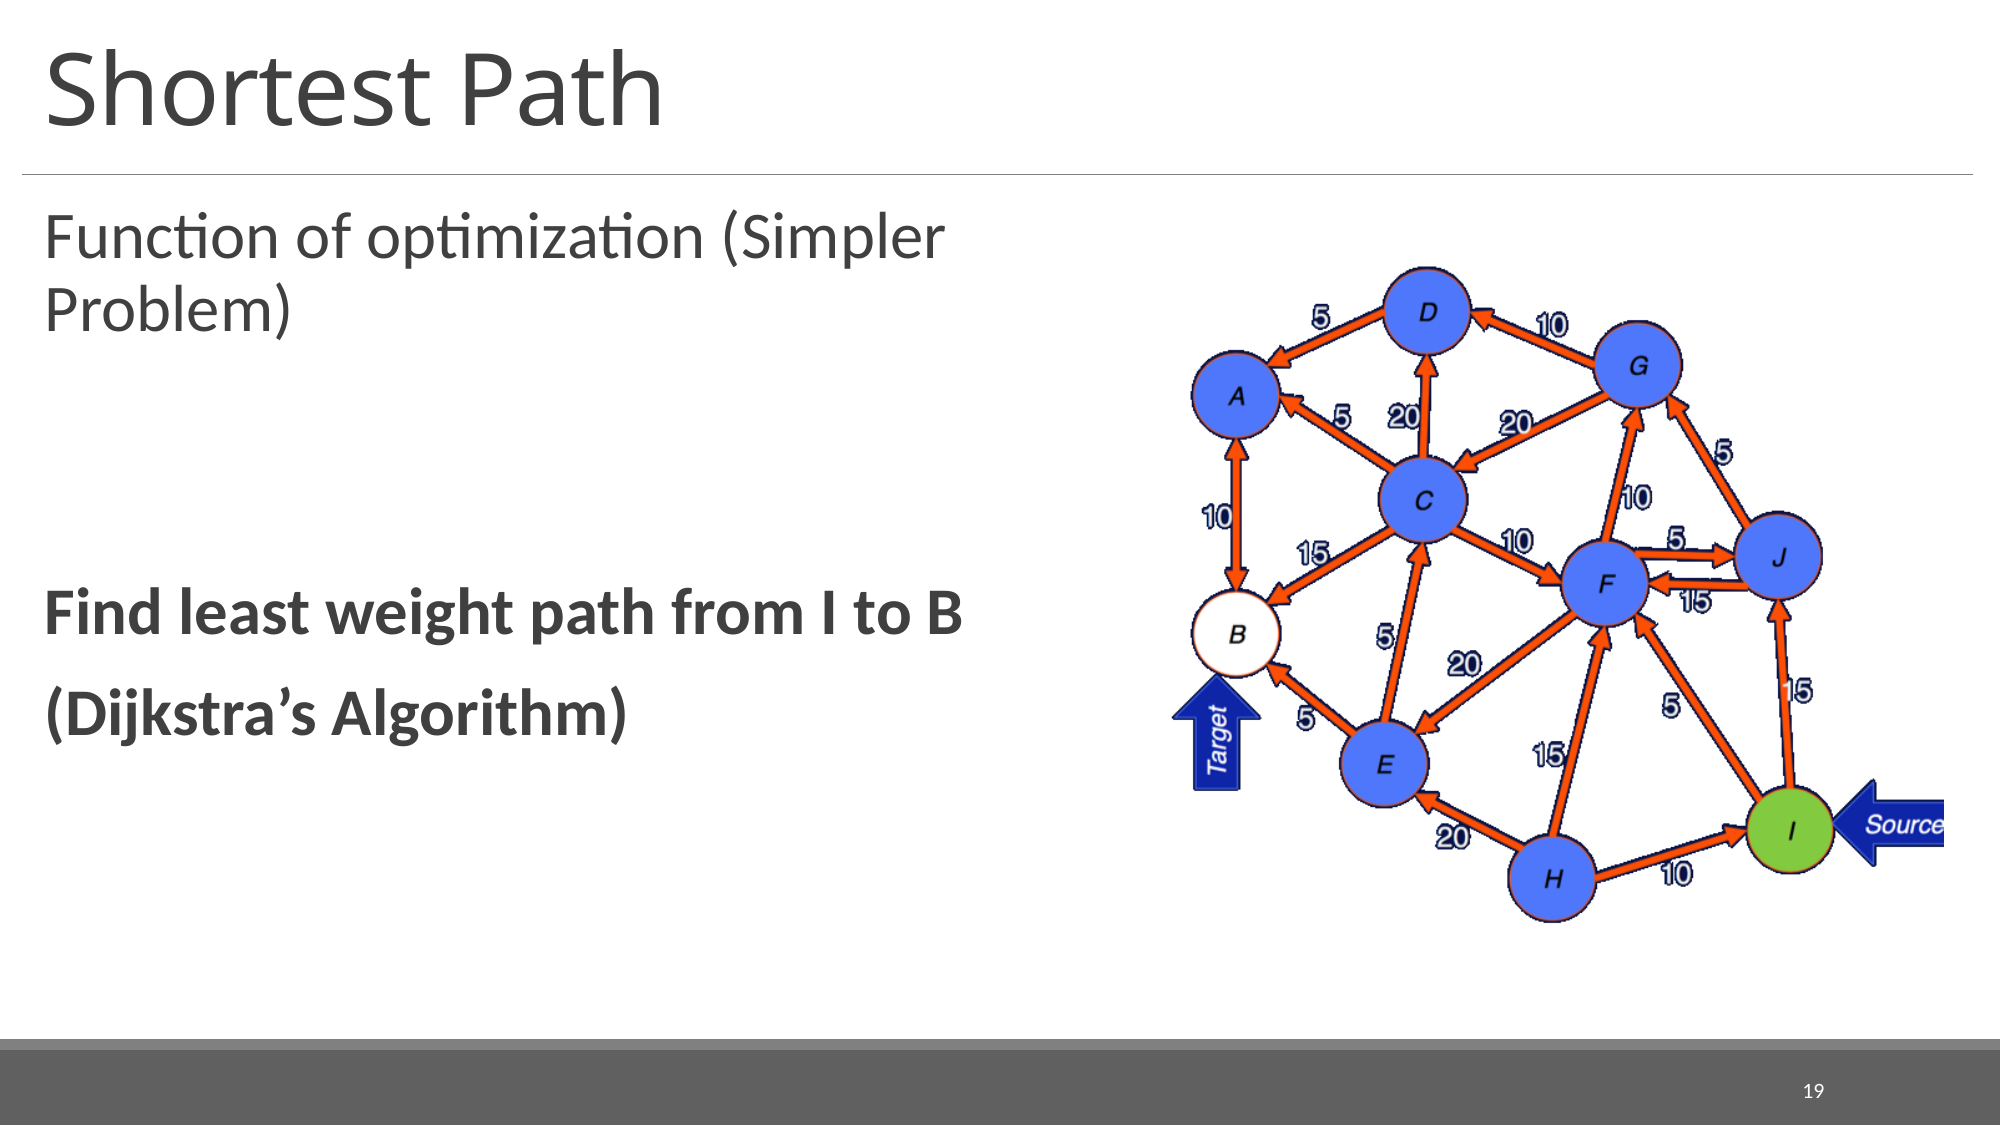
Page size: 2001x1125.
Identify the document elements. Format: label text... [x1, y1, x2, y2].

title Shortest Path [29, 22, 1969, 154]
slide_number 19 [1624, 1059, 1840, 1120]
picture [1167, 238, 1944, 939]
list Function of optimization (Simpler Problem) Find least weight path from I to B (Dijkstra’s Algorithm) [29, 193, 1110, 1030]
